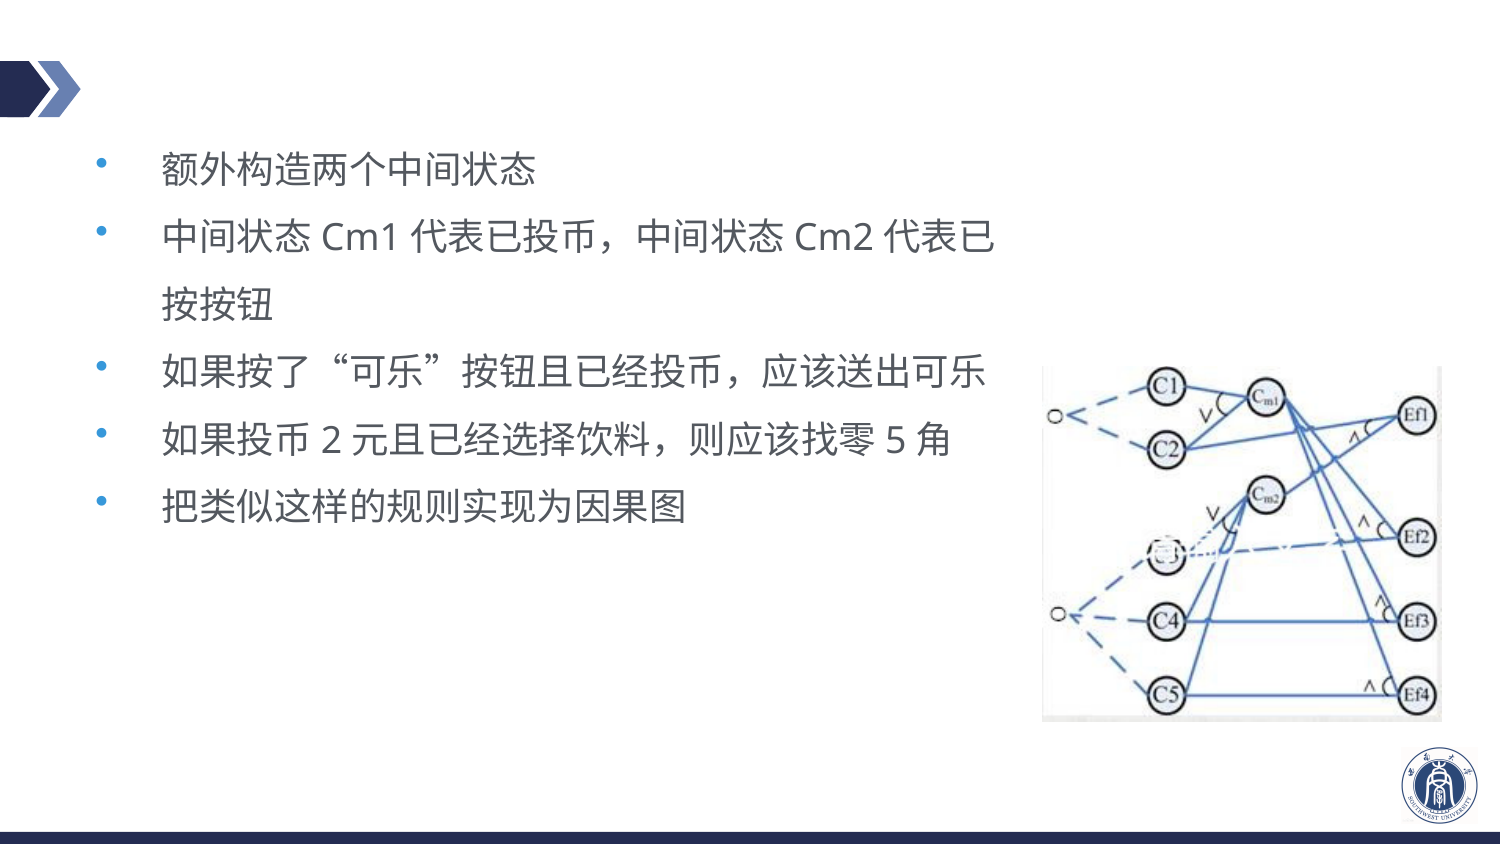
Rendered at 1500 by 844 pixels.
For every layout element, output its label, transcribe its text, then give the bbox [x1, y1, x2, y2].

picture [1401, 747, 1478, 824]
text_box 额外构造两个中间状态 中间状态Cm1代表已投币，中间状态Cm2代表已按按钮 如果按了“可乐”按钮且已经投币，应该送出可乐 如果投币2元且已经选择饮料，则应该找零5角 把类似这样的规则实现为因果图 [87, 114, 1037, 537]
picture [1042, 366, 1442, 722]
